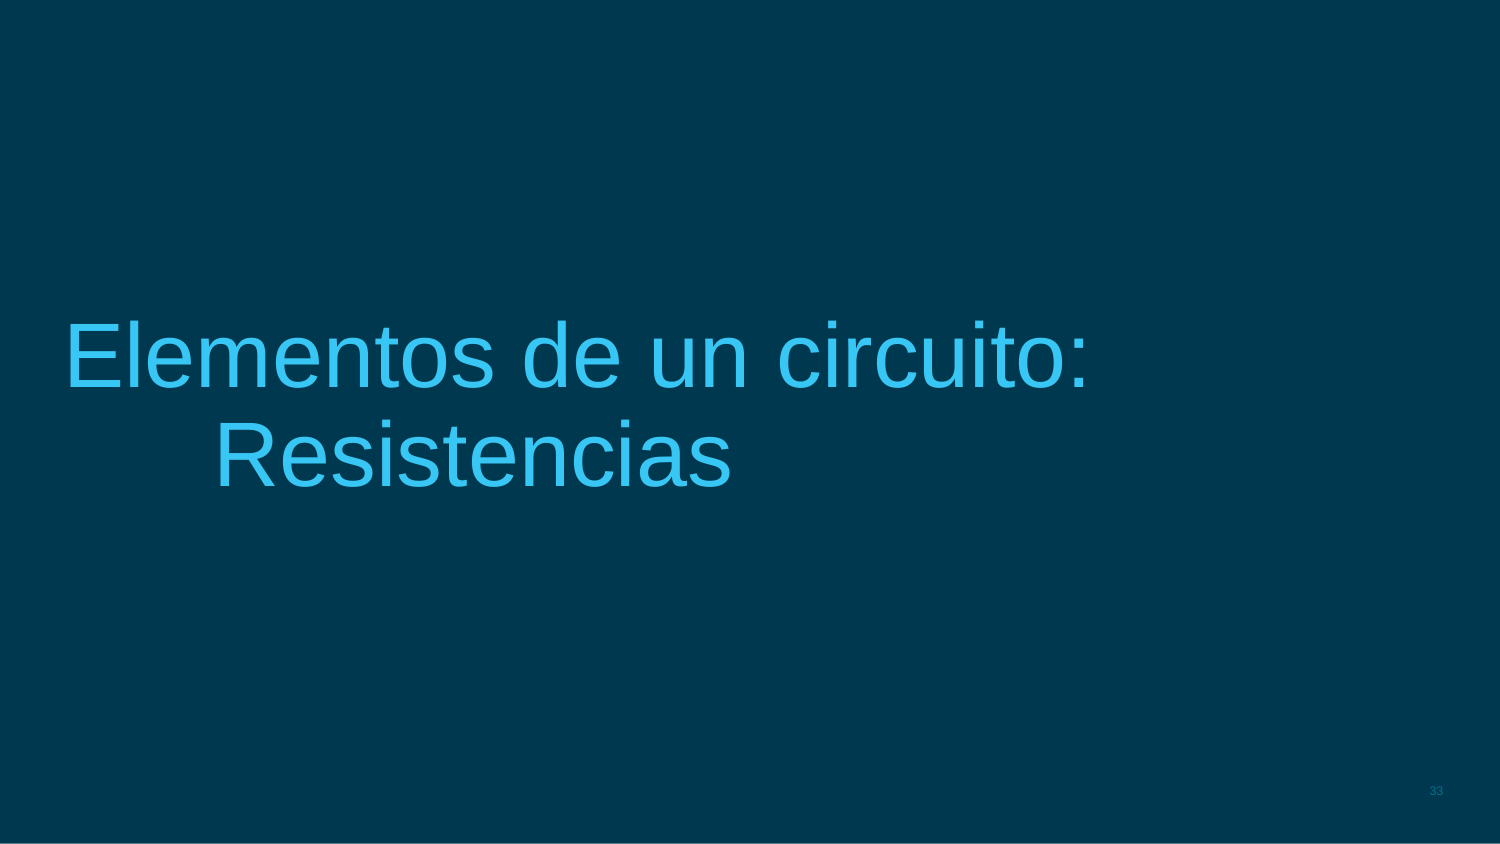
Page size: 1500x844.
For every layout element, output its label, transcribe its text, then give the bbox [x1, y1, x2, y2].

title Elementos de un circuito: Resistencias [48, 182, 1295, 604]
